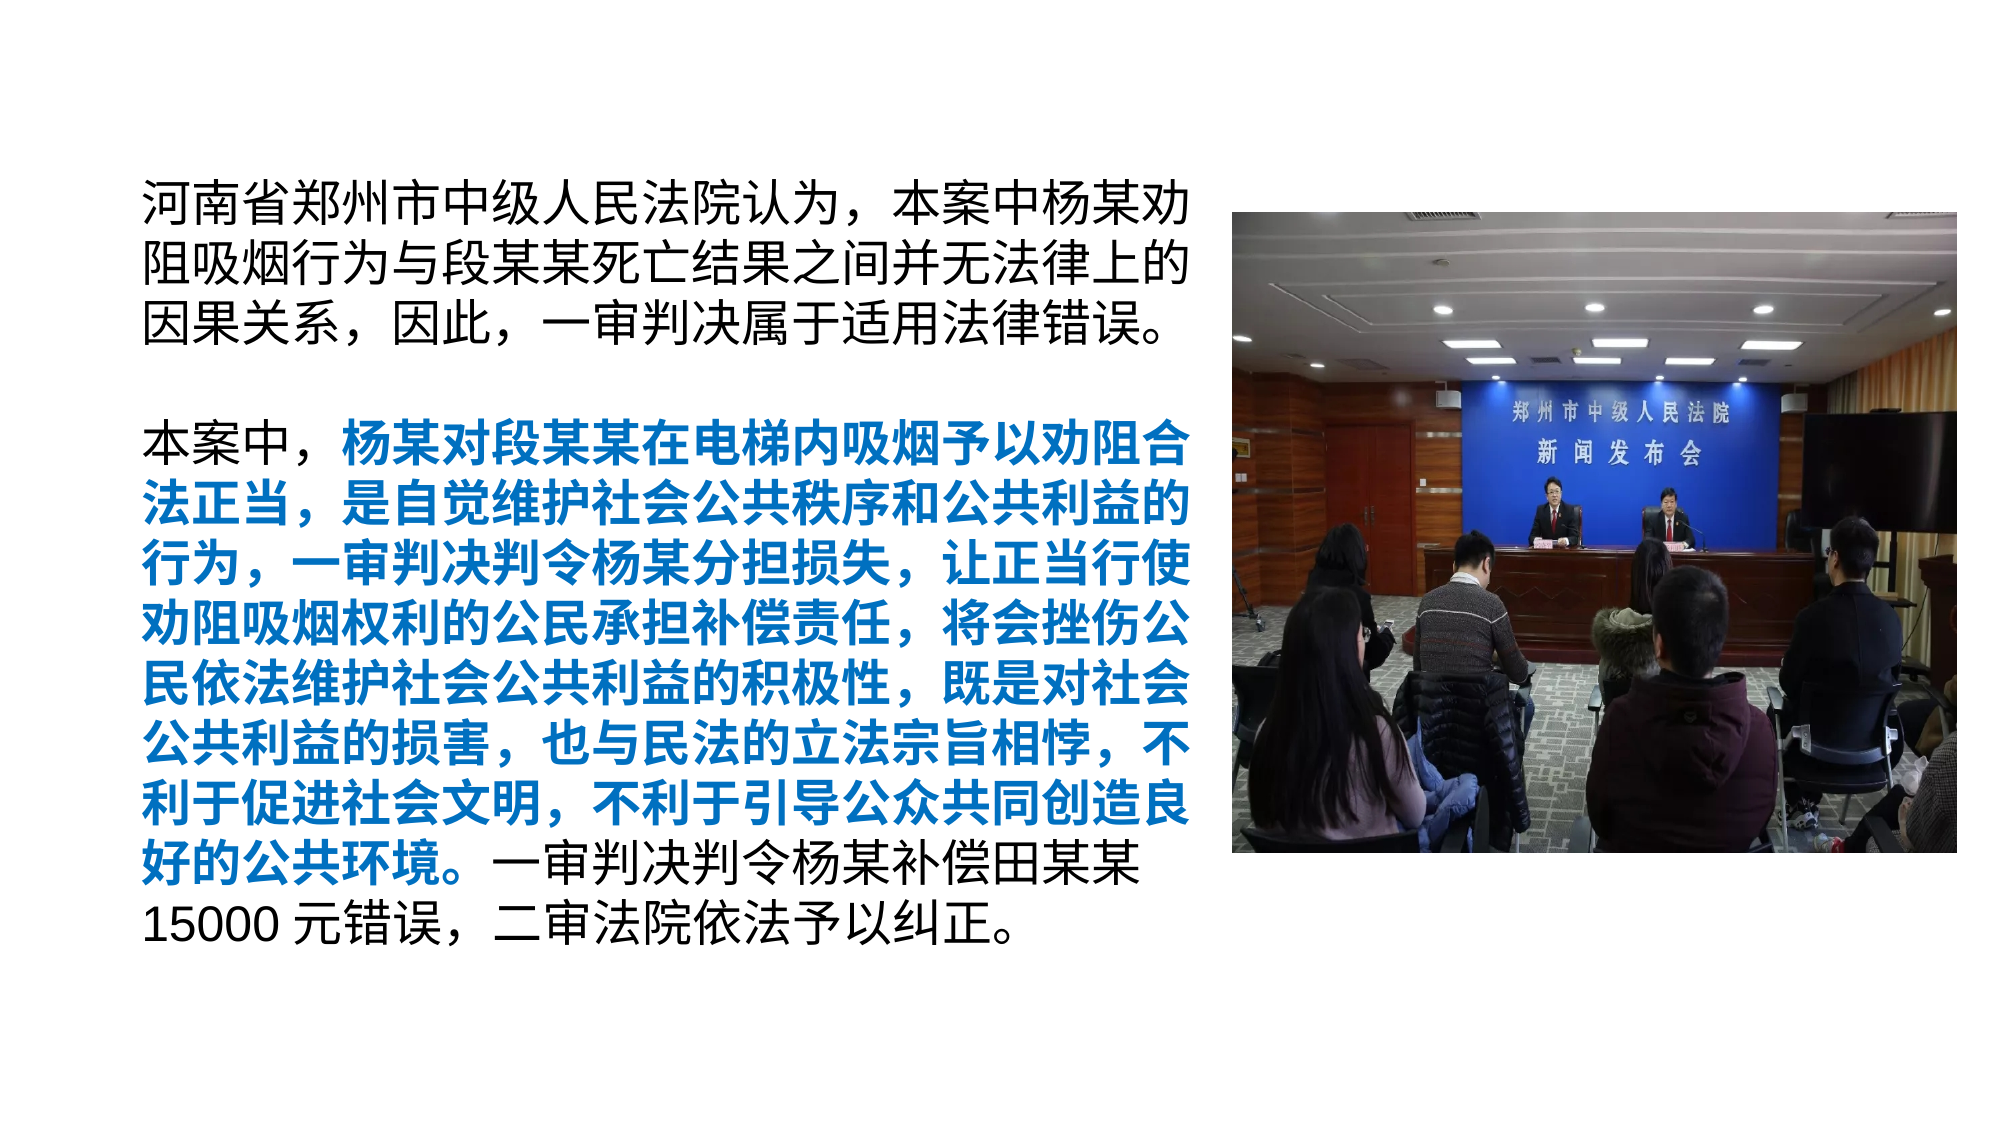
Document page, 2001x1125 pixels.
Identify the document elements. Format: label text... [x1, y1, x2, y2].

text_box 河南省郑州市中级人民法院认为，本案中杨某劝阻吸烟行为与段某某死亡结果之间并无法律上的因果关系，因此，一审判决属于适用法律错误。 本案中，杨某对段某某在电梯内吸烟予以劝阻合法正当，是自觉维护社会公共秩序和公共利益的行为，一审判决判令杨某分担损失，让正当行使劝阻吸烟权利的公民承担补偿责任，将会挫伤公民依法维护社会公共利益的积极性，既是对社会公共利益的损害，也与民法的立法宗旨相悖，不利于促进社会文明，不利于引导公众共同创造良好的公共环境。一审判决判令杨某补偿田某某15000元错误，二审法院依法予以纠正。 [126, 163, 1250, 1019]
picture [1231, 212, 1958, 853]
